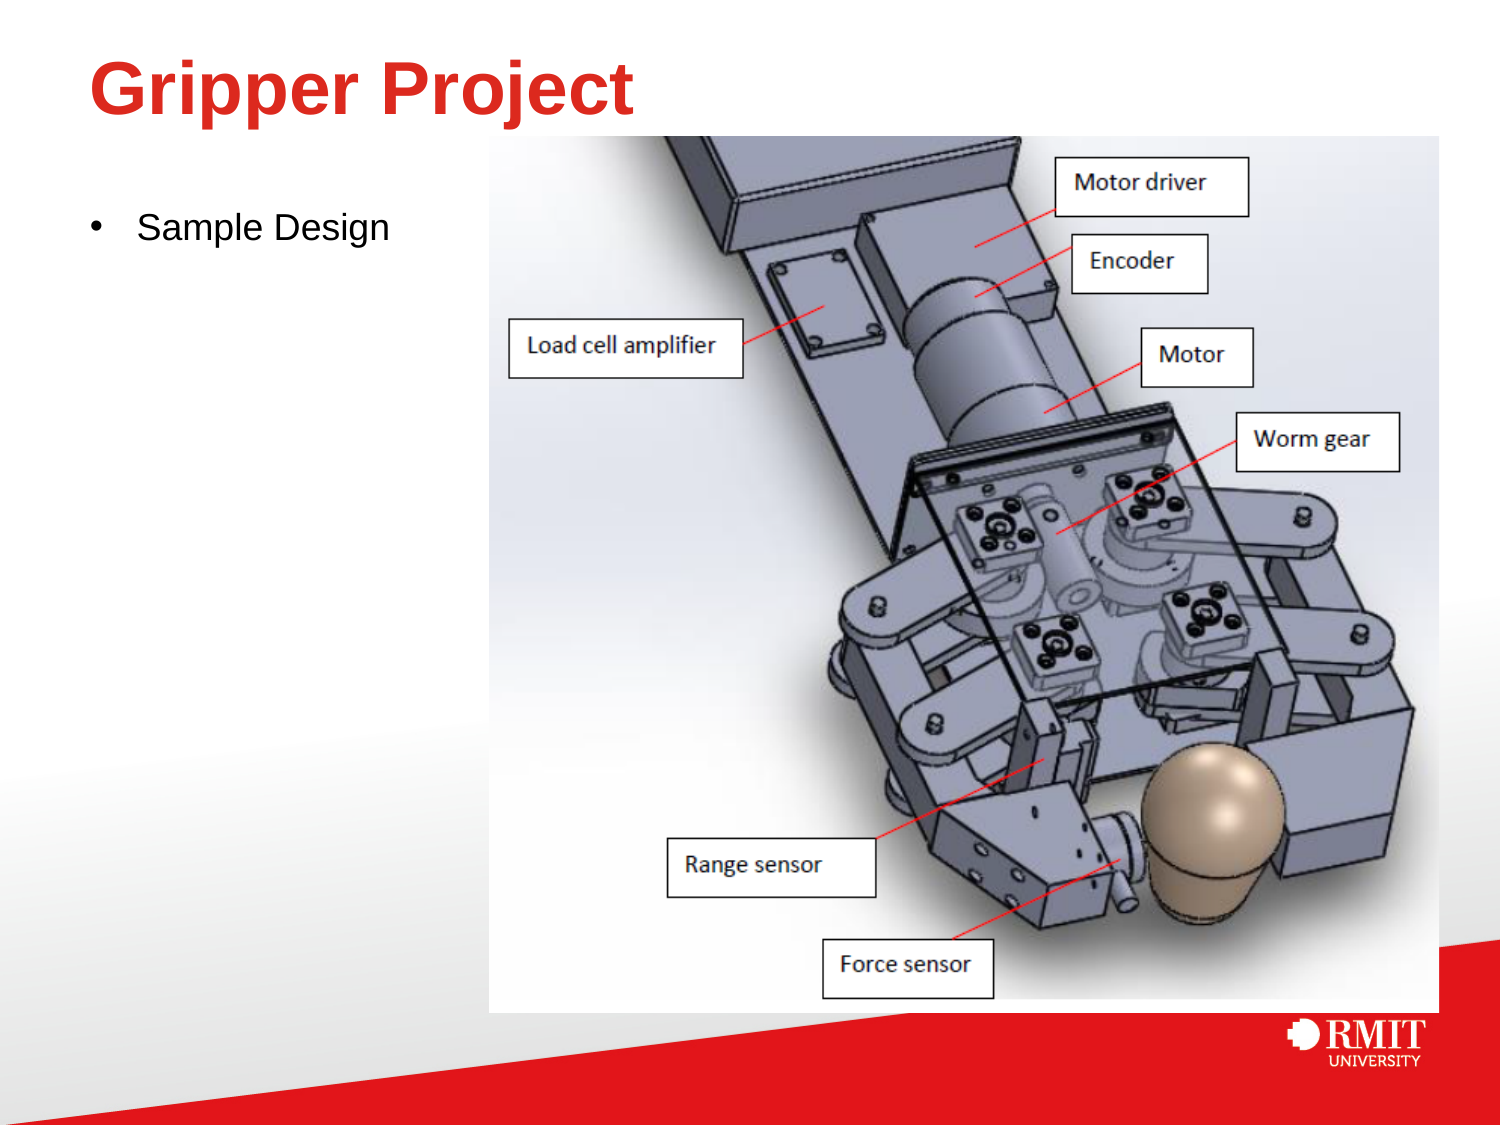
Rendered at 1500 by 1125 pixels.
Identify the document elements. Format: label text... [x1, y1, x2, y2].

picture [0, 0, 1500, 1125]
title Gripper Project [75, 72, 1425, 157]
list Sample Design [75, 195, 483, 924]
